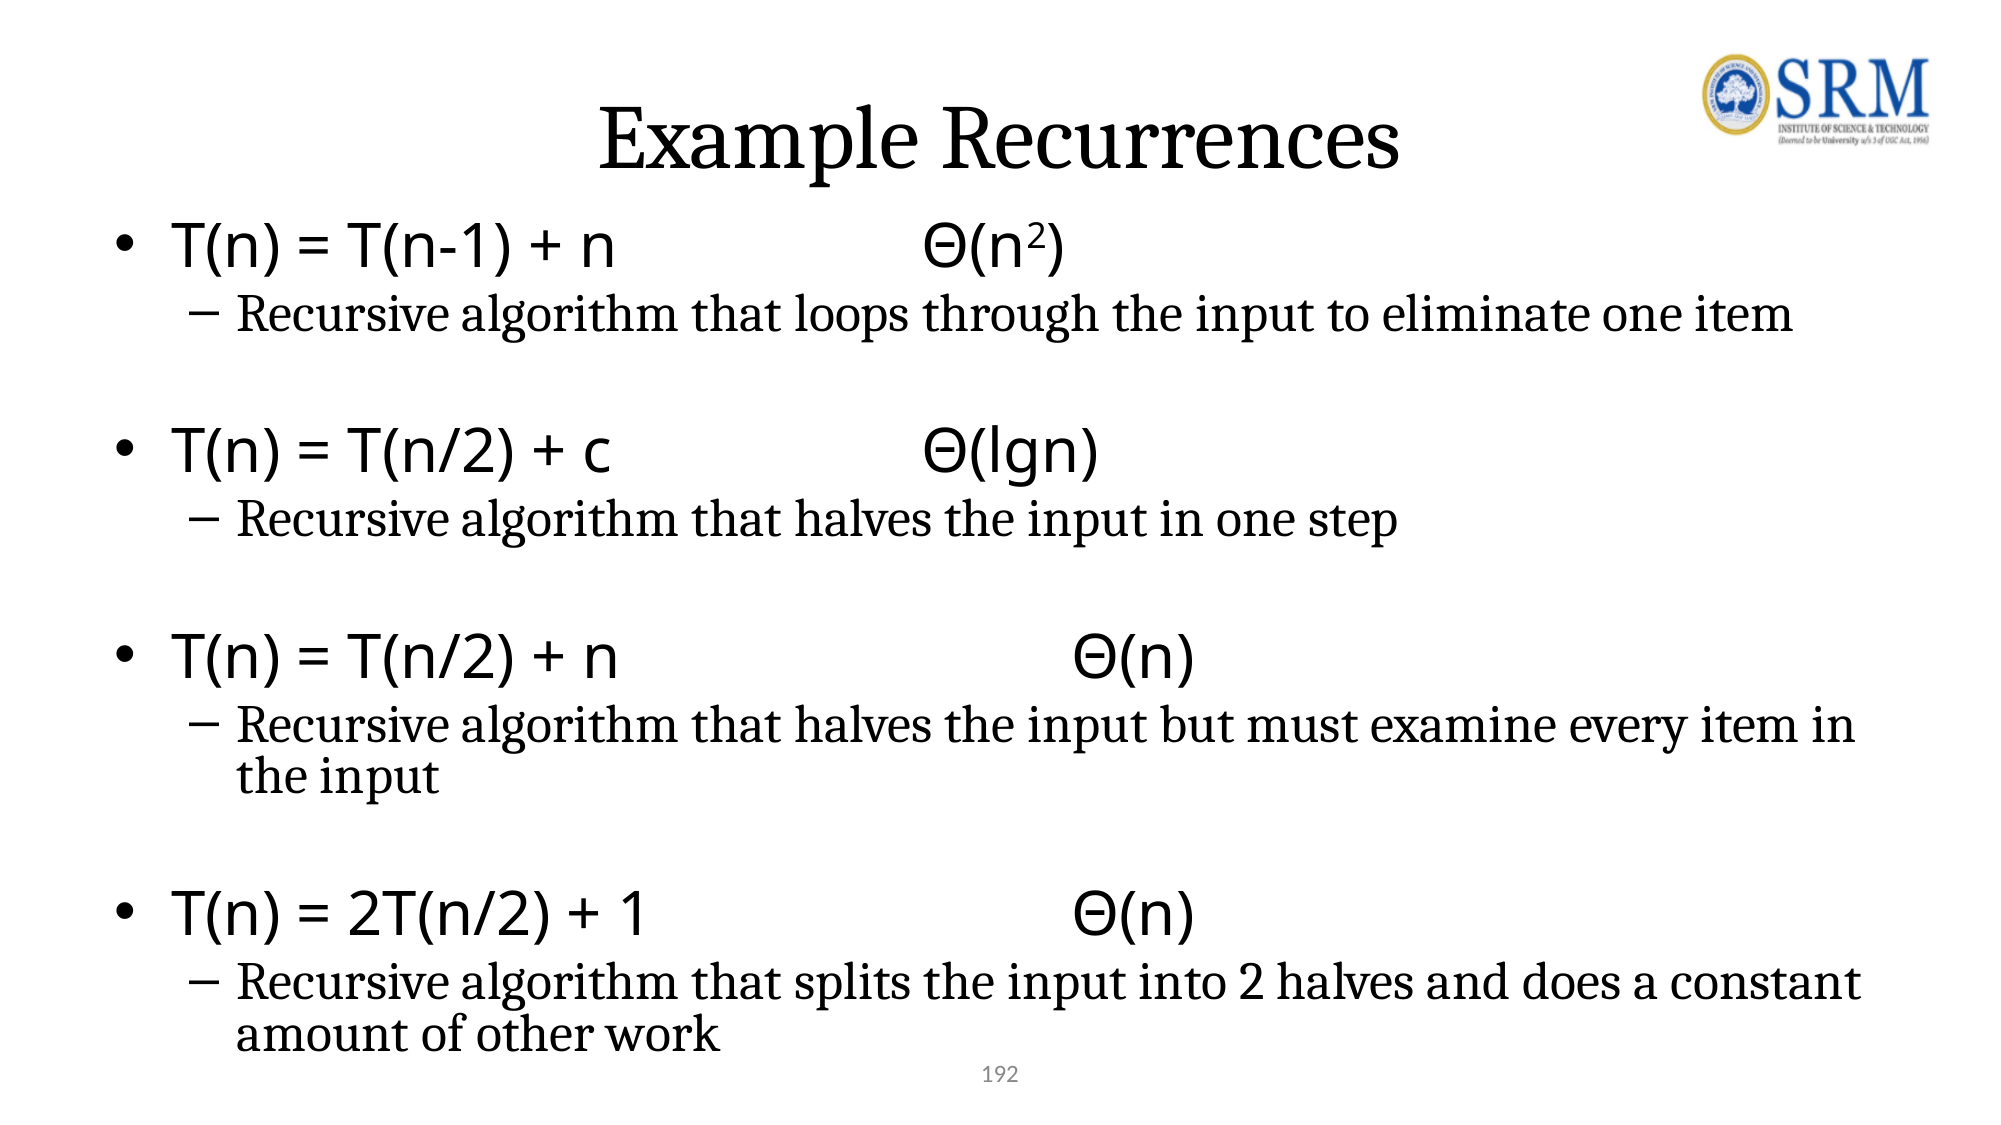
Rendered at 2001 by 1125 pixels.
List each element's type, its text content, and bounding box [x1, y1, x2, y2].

picture [1699, 37, 1944, 163]
title Example Recurrences [99, 45, 1900, 212]
slide_number 192 [683, 1042, 1317, 1103]
list T(n) = T(n-1) + n Θ(n2) Recursive algorithm that loops through the input to eliminate one item T(n) = T(n/2) + c Θ(lgn) Recursive algorithm that halves the input in one step T(n) = T(n/2) + n Θ(n) Recursive algorithm that halves the input but must examine every item in the input T(n) = 2T(n/2) + 1 Θ(n) Recursive algorithm that splits the input into 2 halves and does a constant amount of other work [99, 212, 1900, 1005]
